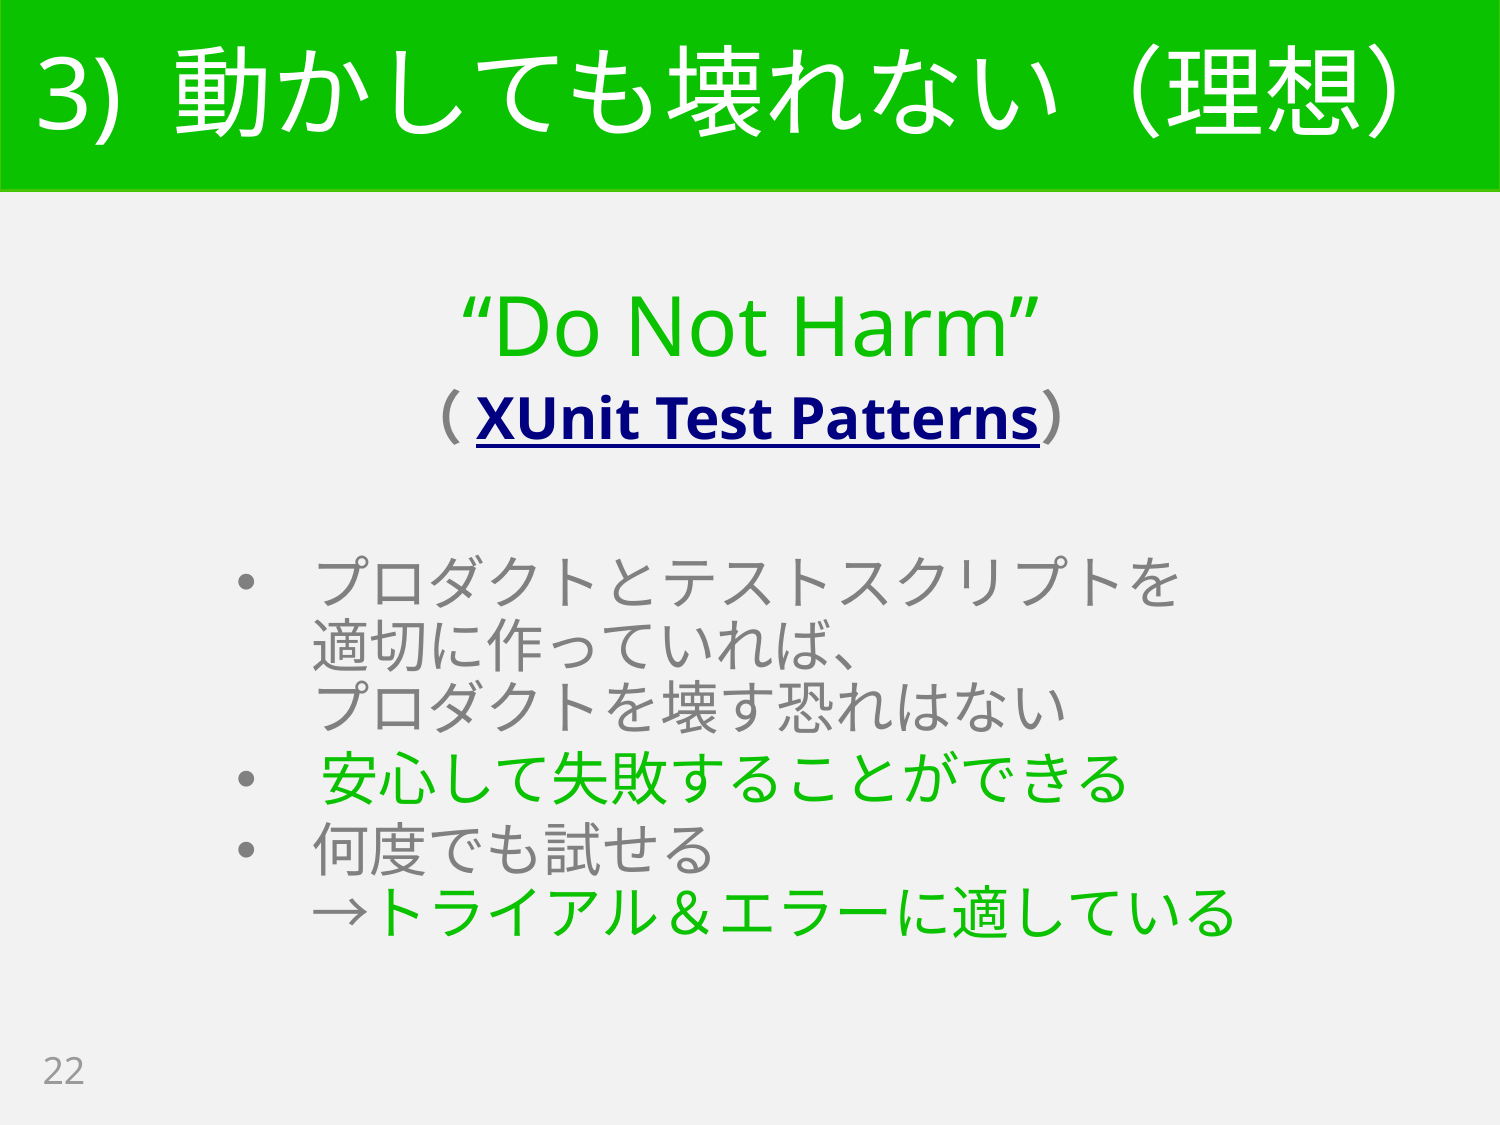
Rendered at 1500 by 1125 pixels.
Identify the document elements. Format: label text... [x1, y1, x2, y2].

title 3) 動かしても壊れない（理想） [0, 53, 1500, 140]
slide_number 22 [27, 1042, 146, 1102]
list “Do Not Harm” （XUnit Test Patterns） プロダクトとテストスクリプトを 適切に作っていれば、 プロダクトを壊す恐れはない 安心して失敗することができる 何度でも試せる →トライアル＆エラーに適している [103, 277, 1397, 1000]
